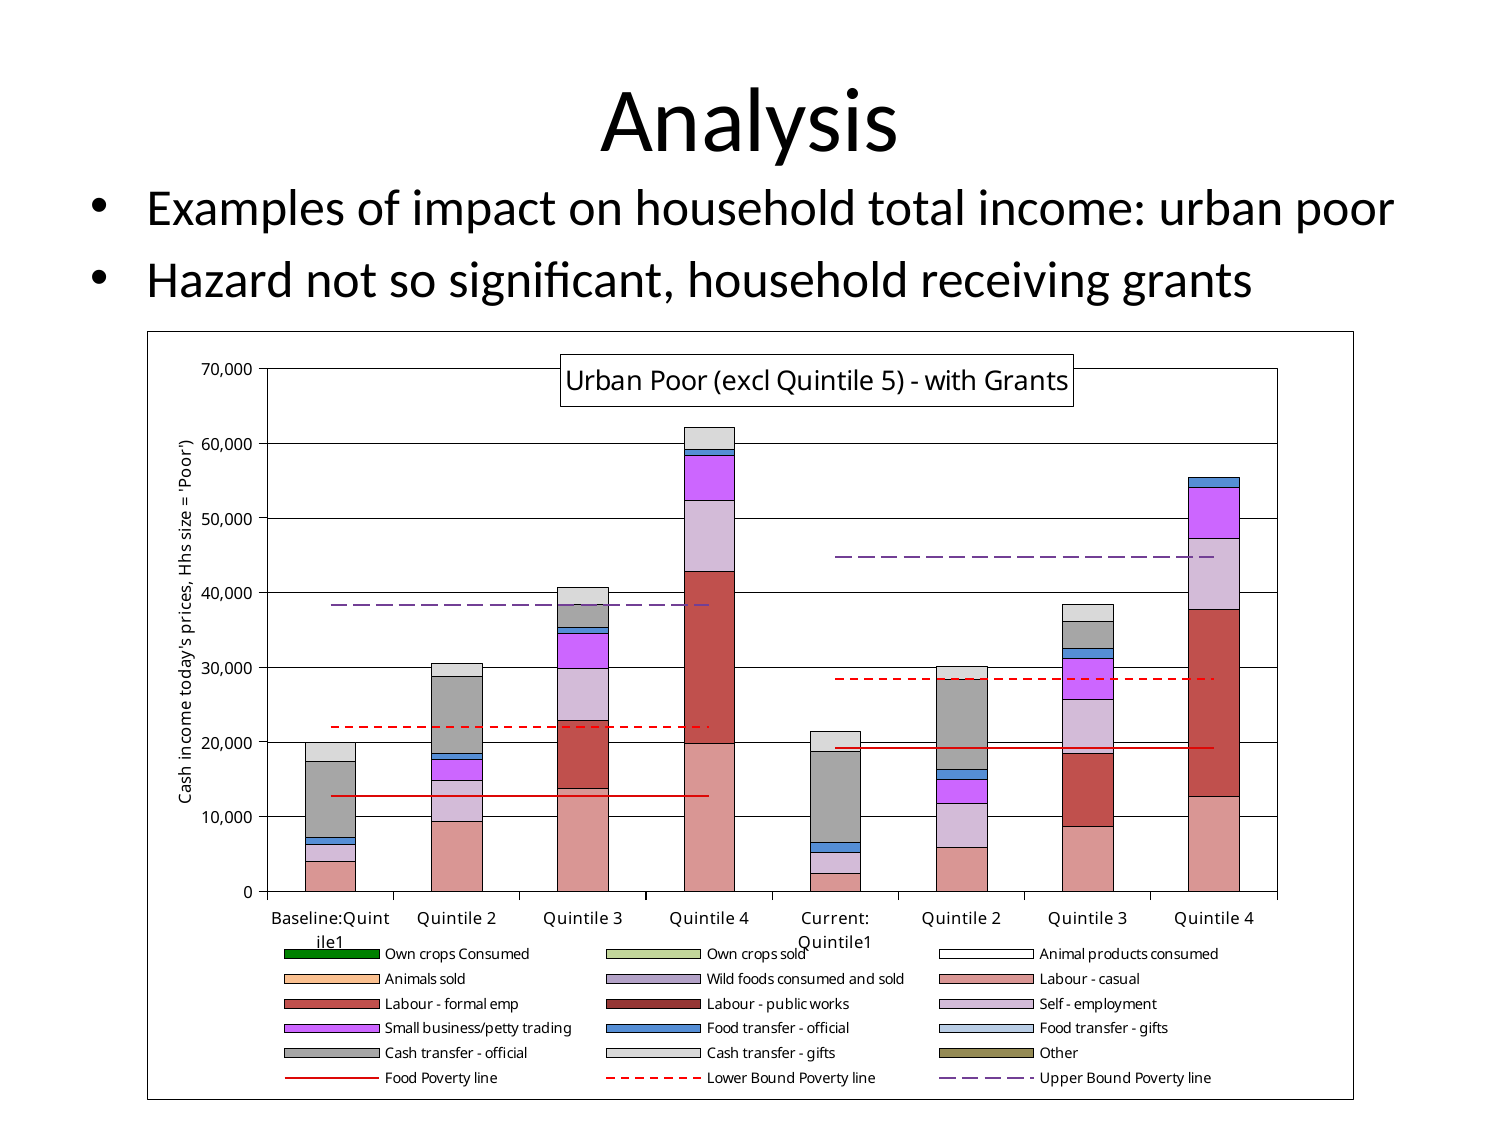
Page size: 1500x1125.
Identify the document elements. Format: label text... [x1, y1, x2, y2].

title Analysis [75, 42, 1425, 165]
chart [146, 330, 1354, 1100]
list Examples of impact on household total income: urban poor Hazard not so significant, household receiving grants [75, 165, 1425, 335]
